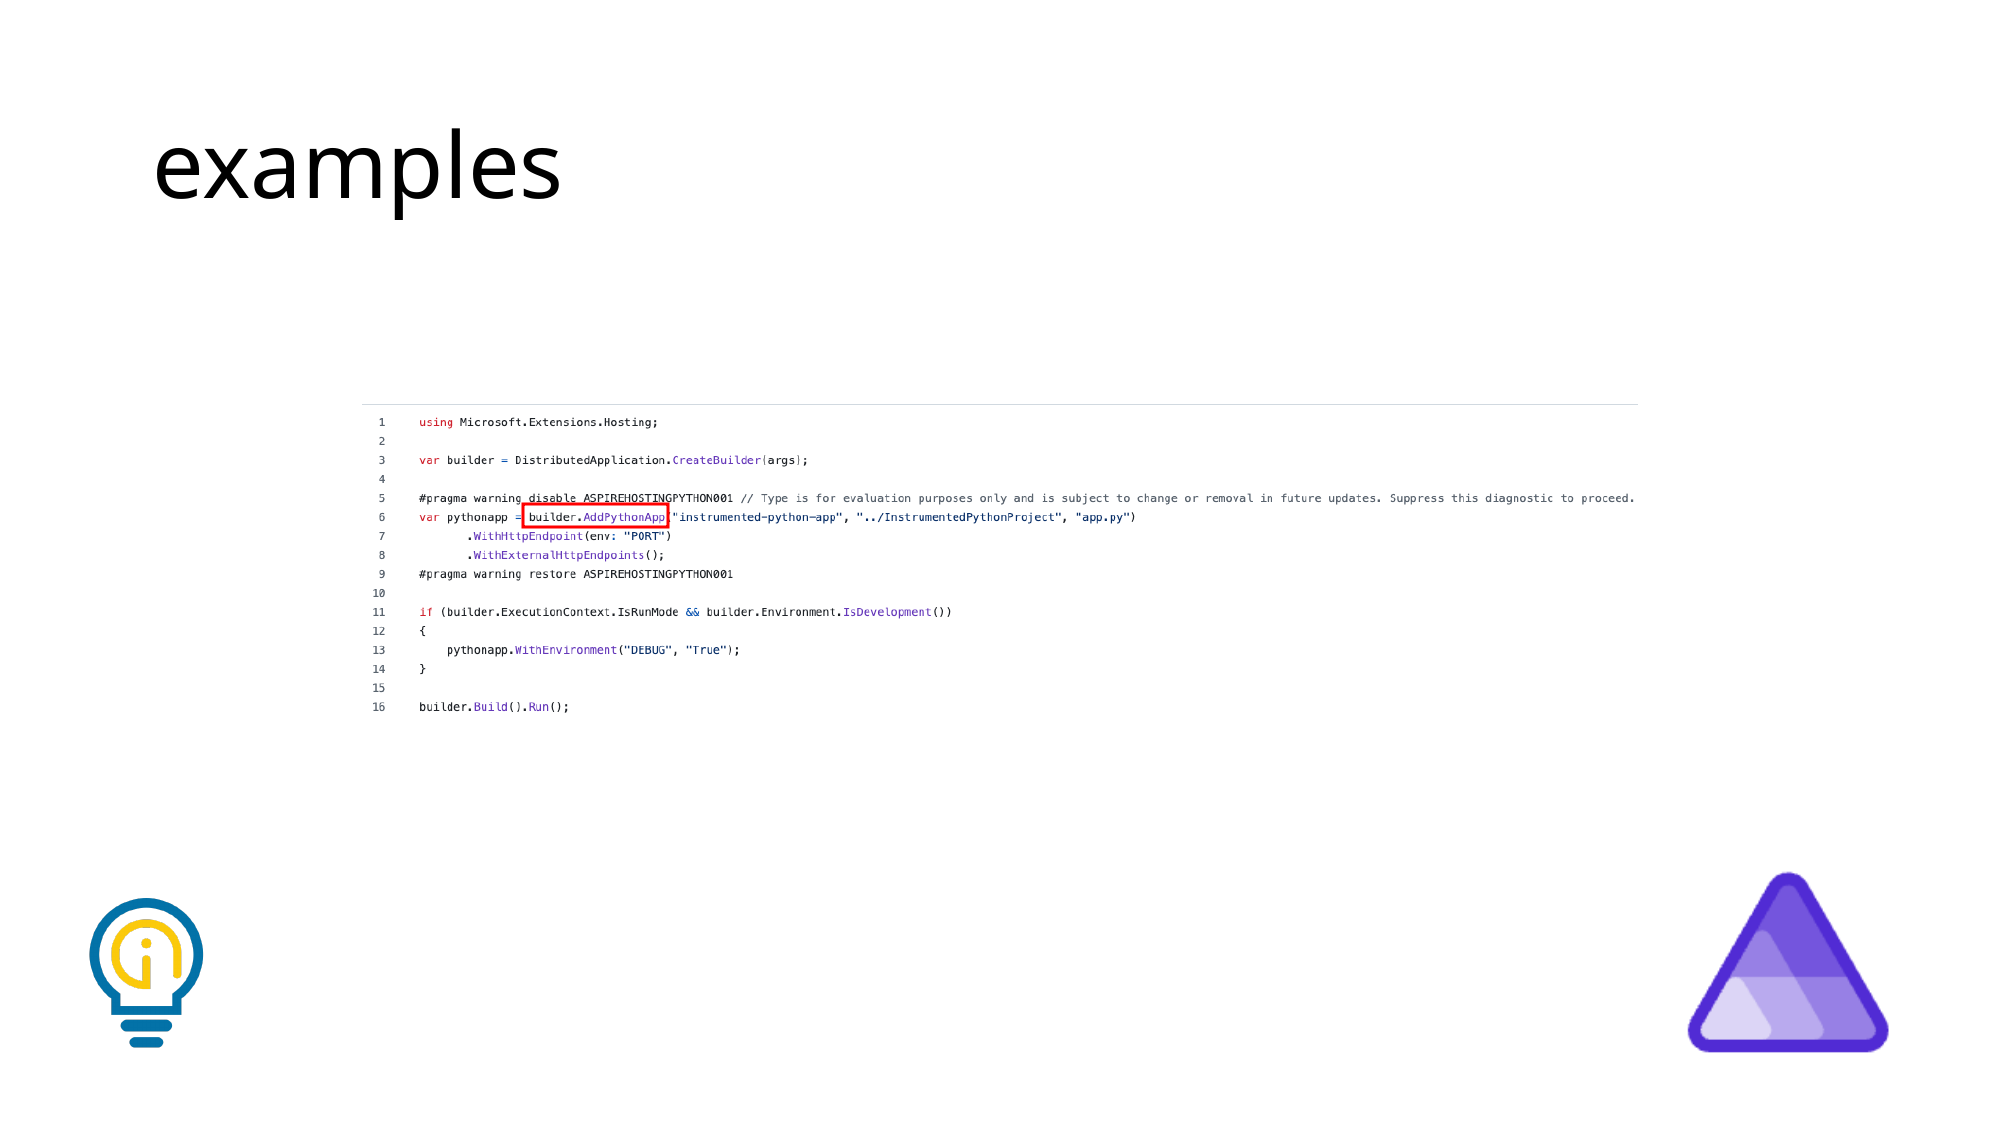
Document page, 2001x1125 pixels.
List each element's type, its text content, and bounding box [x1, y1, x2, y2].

picture [1676, 860, 1898, 1063]
picture [361, 403, 1638, 721]
title examples [137, 59, 1863, 278]
picture [100, 908, 193, 1005]
picture [89, 897, 205, 1049]
picture [89, 897, 144, 946]
